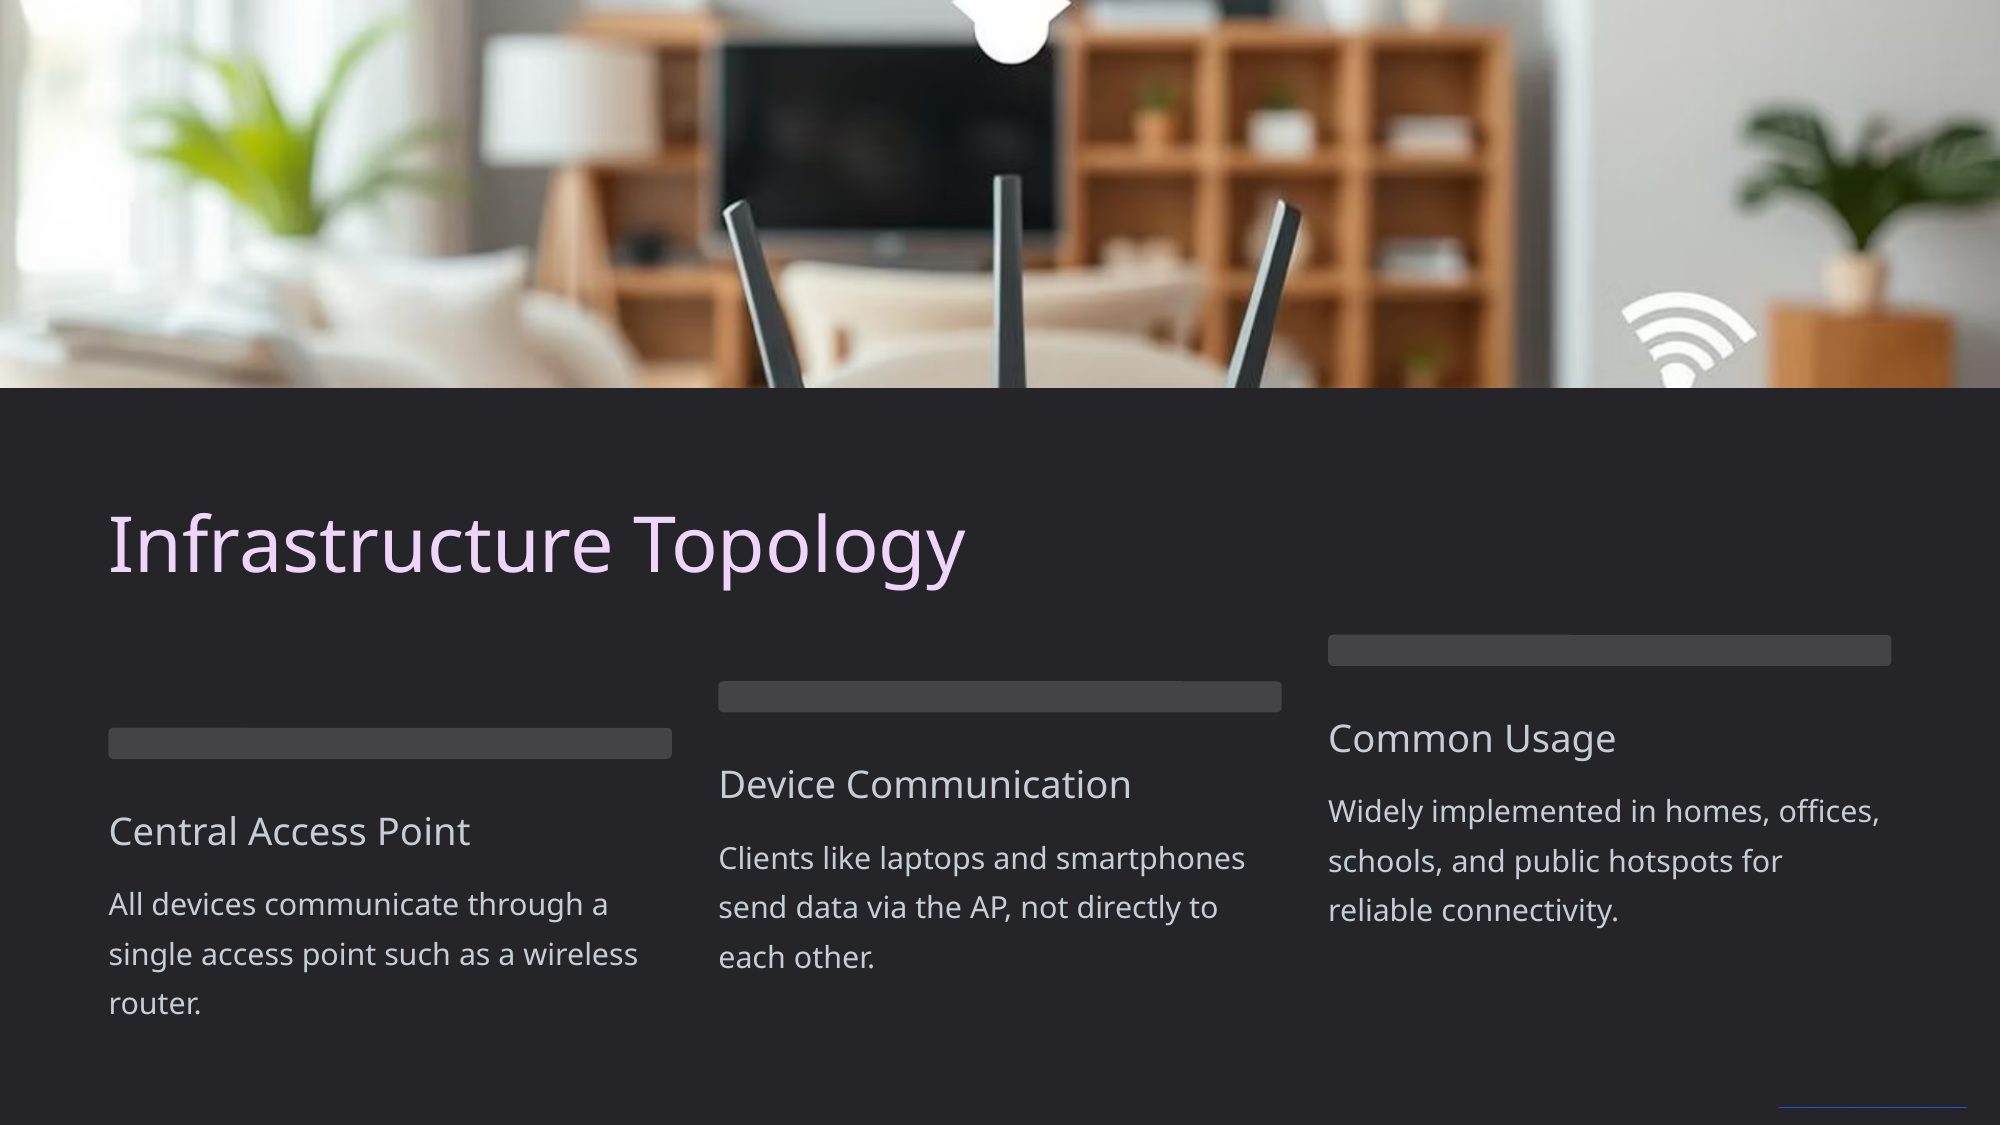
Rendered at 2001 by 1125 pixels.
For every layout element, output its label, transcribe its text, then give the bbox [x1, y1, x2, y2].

text_box Central Access Point [108, 805, 497, 854]
text_box Common Usage [1328, 712, 1716, 761]
text_box [1328, 634, 1892, 666]
text_box Infrastructure Topology [108, 491, 957, 589]
text_box All devices communicate through a single access point such as a wireless router. [108, 872, 672, 1022]
picture [1595, 1049, 1991, 1116]
text_box Clients like laptops and smartphones send data via the AP, not directly to each other. [718, 825, 1282, 975]
text_box Device Communication [718, 758, 1141, 808]
text_box [718, 681, 1282, 713]
text_box [108, 727, 672, 759]
text_box Widely implemented in homes, offices, schools, and public hotspots for reliable connectivity. [1328, 779, 1892, 929]
picture [0, 0, 2000, 388]
